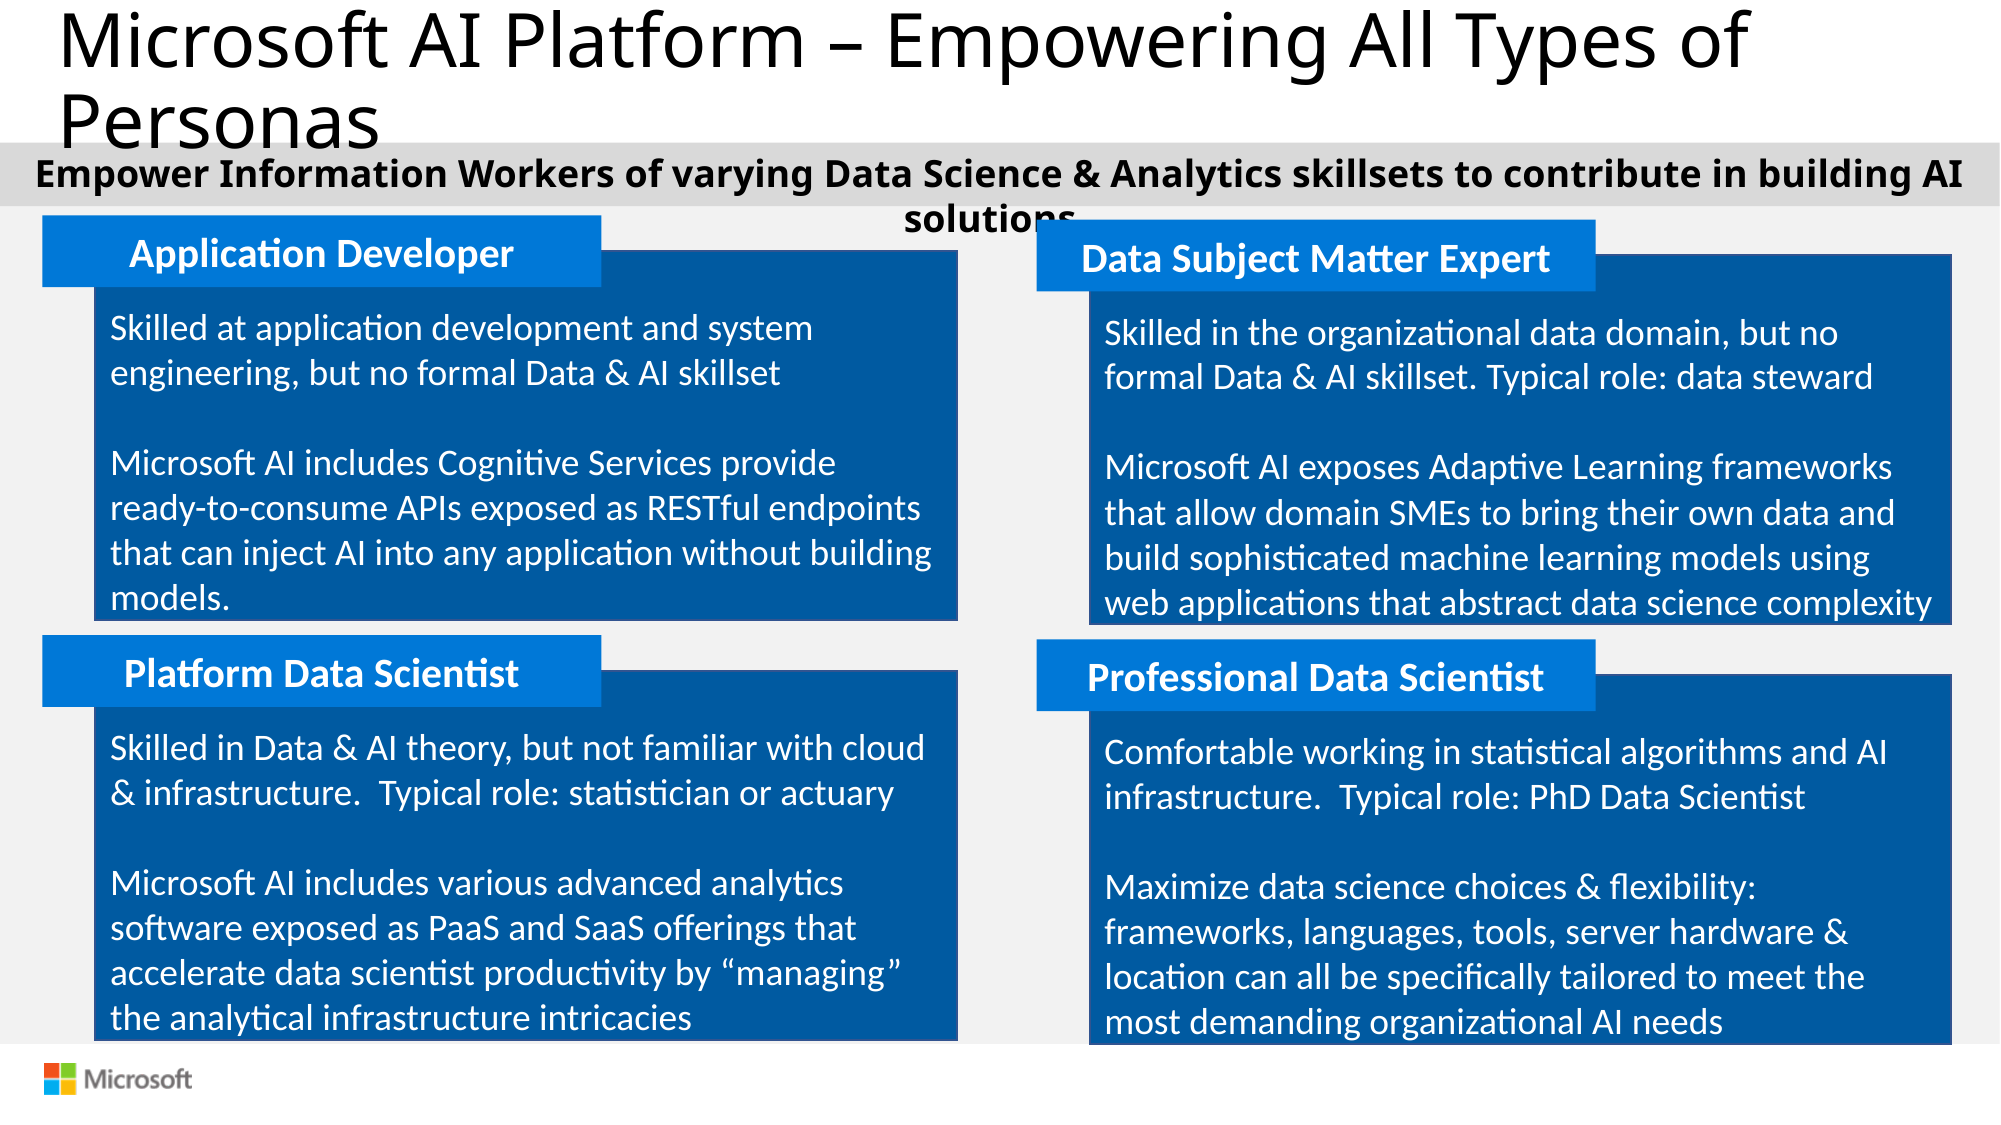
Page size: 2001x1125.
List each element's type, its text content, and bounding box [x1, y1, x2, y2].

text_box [42, 635, 957, 1040]
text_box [1036, 219, 1951, 625]
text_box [42, 215, 957, 621]
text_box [1036, 639, 1951, 1044]
title Microsoft AI Platform – Empowering All Types of Personas [42, 25, 1983, 142]
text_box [0, 142, 2000, 1044]
picture [44, 1063, 192, 1095]
